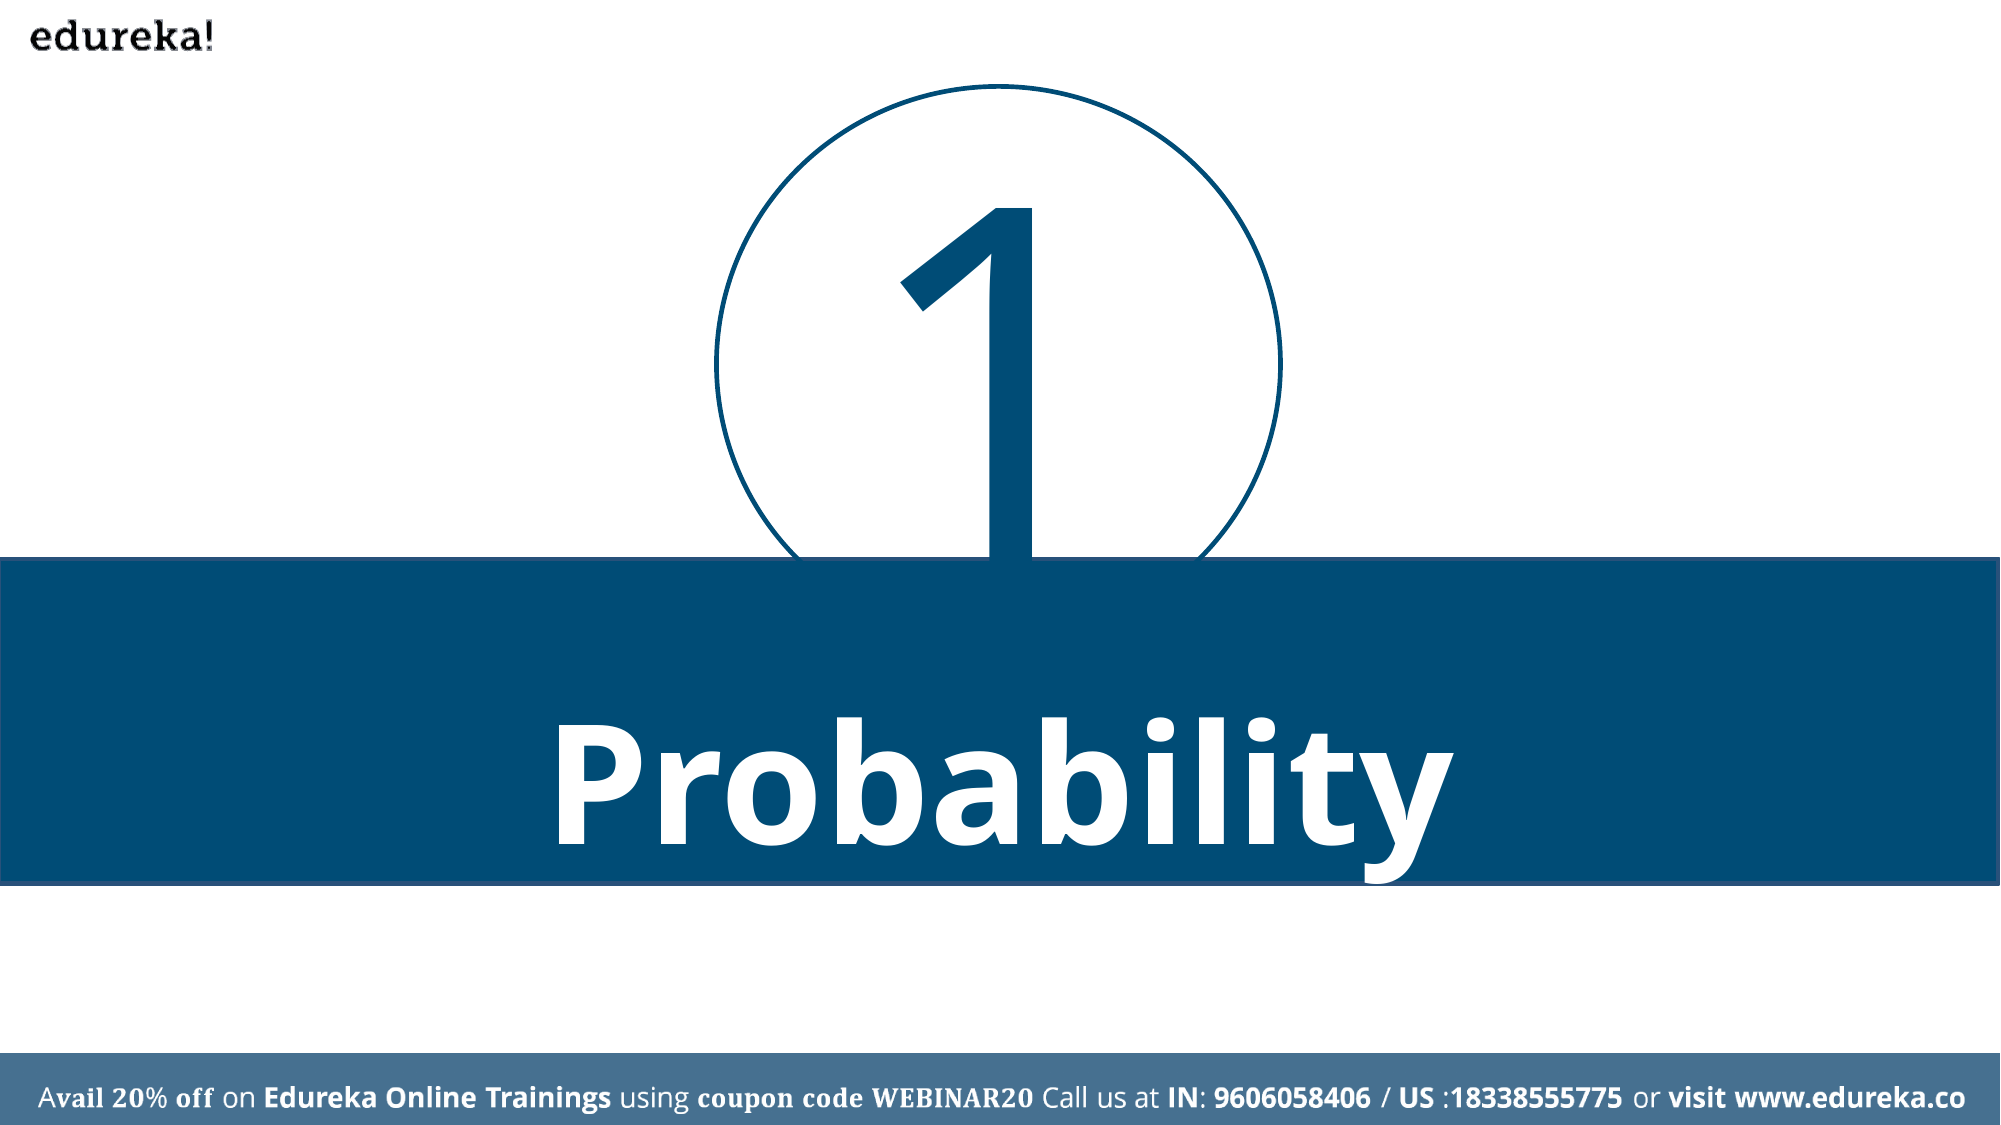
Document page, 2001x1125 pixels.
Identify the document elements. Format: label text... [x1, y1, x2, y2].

picture [0, 1053, 2000, 1125]
text_box 1 [716, 86, 1281, 642]
picture [29, 13, 215, 61]
text_box Probability [529, 670, 1471, 886]
text_box [0, 559, 1999, 884]
